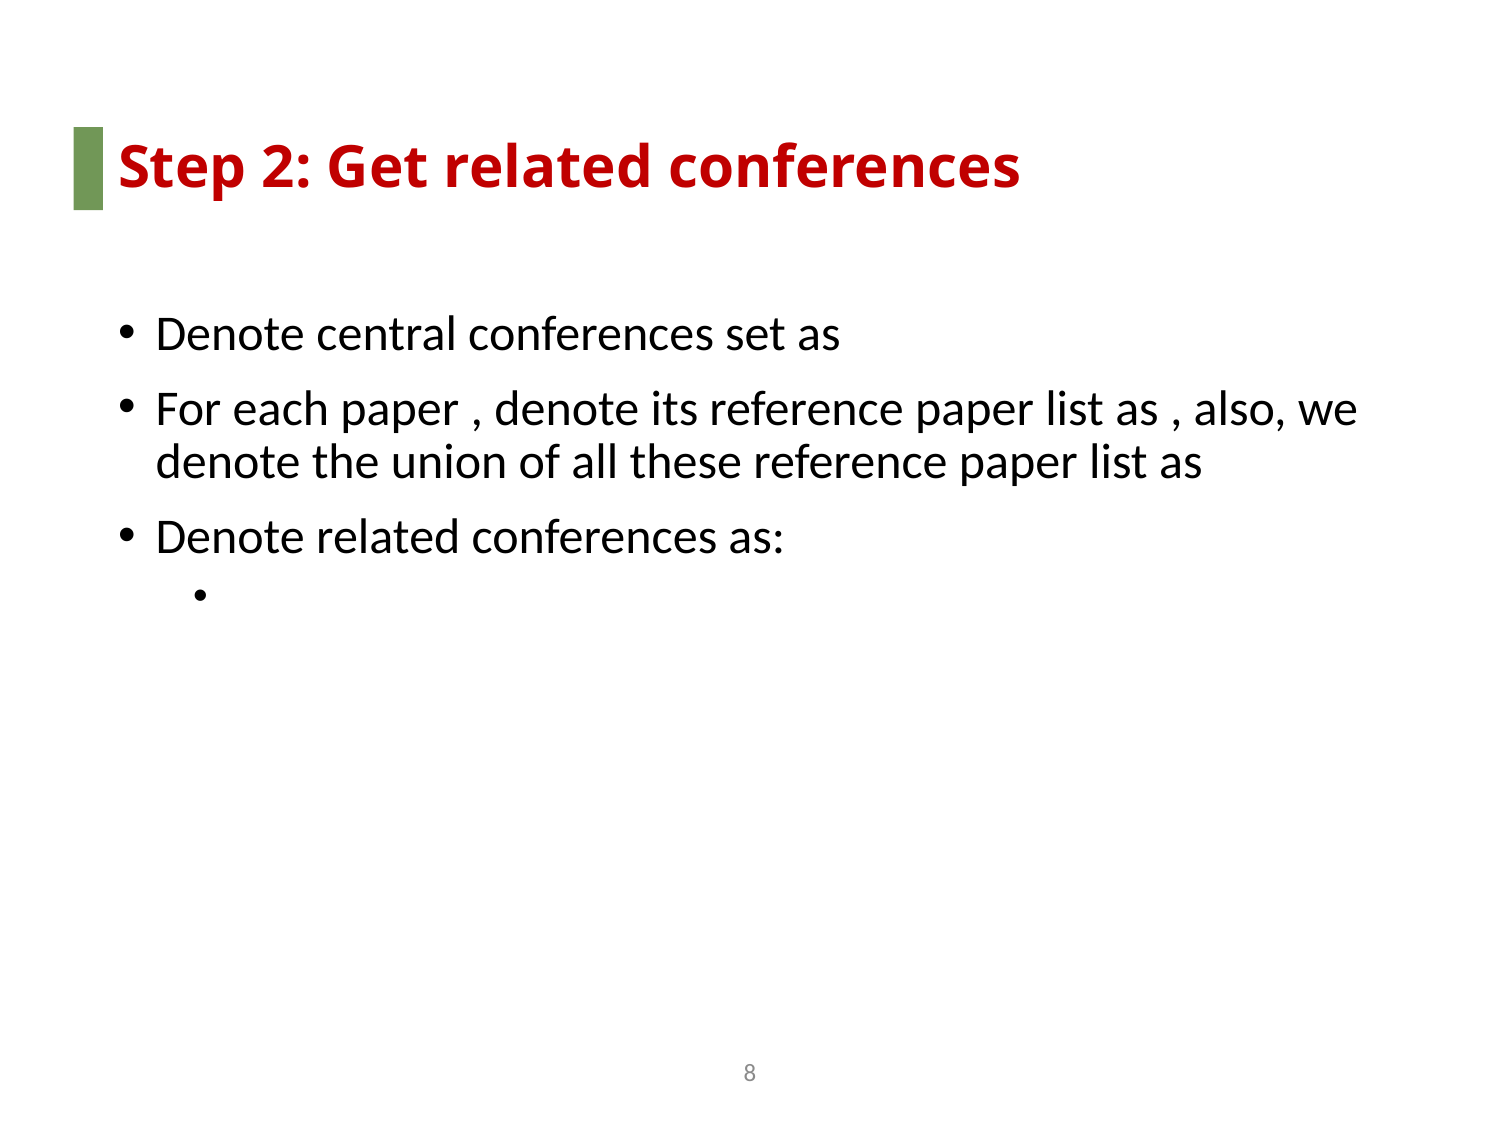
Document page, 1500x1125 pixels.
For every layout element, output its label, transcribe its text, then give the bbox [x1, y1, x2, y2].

slide_number 7 [581, 1041, 919, 1102]
title Step 2: Get related conferences [103, 59, 1397, 278]
text_box [72, 126, 104, 211]
